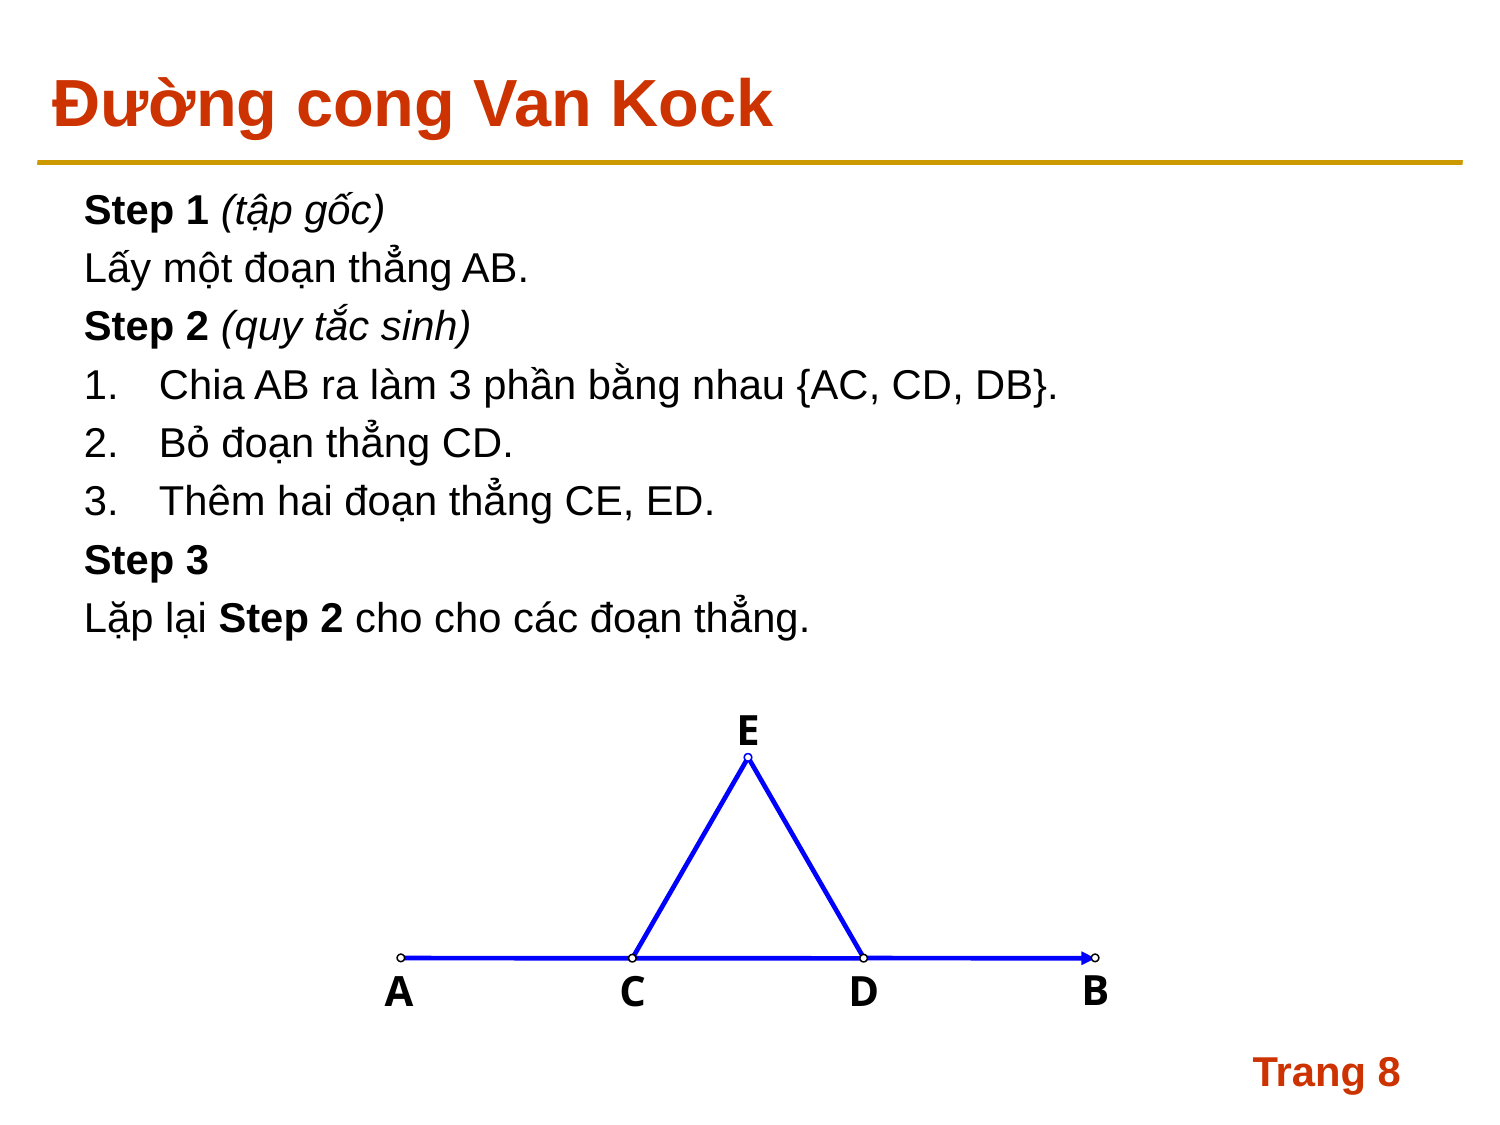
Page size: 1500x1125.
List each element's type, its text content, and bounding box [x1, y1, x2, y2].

text_box B [1081, 964, 1110, 1015]
text_box A [384, 964, 414, 1015]
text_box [616, 954, 880, 1015]
list Step 1 (tập gốc) Lấy một đoạn thẳng AB. Step 2 (quy tắc sinh) Chia AB ra làm 3 phần bằng nhau {AC, CD, DB}. Bỏ đoạn thẳng CD. Thêm hai đoạn thẳng CE, ED. Step 3 Lặp lại Step 2 cho cho các đoạn thẳng. [69, 174, 1434, 828]
title Đường cong Van Kock [37, 50, 1463, 150]
text_box [880, 952, 1092, 964]
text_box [632, 703, 864, 954]
text_box [1091, 954, 1099, 962]
slide_number Trang 8 [1237, 1037, 1463, 1113]
text_box [397, 954, 405, 962]
